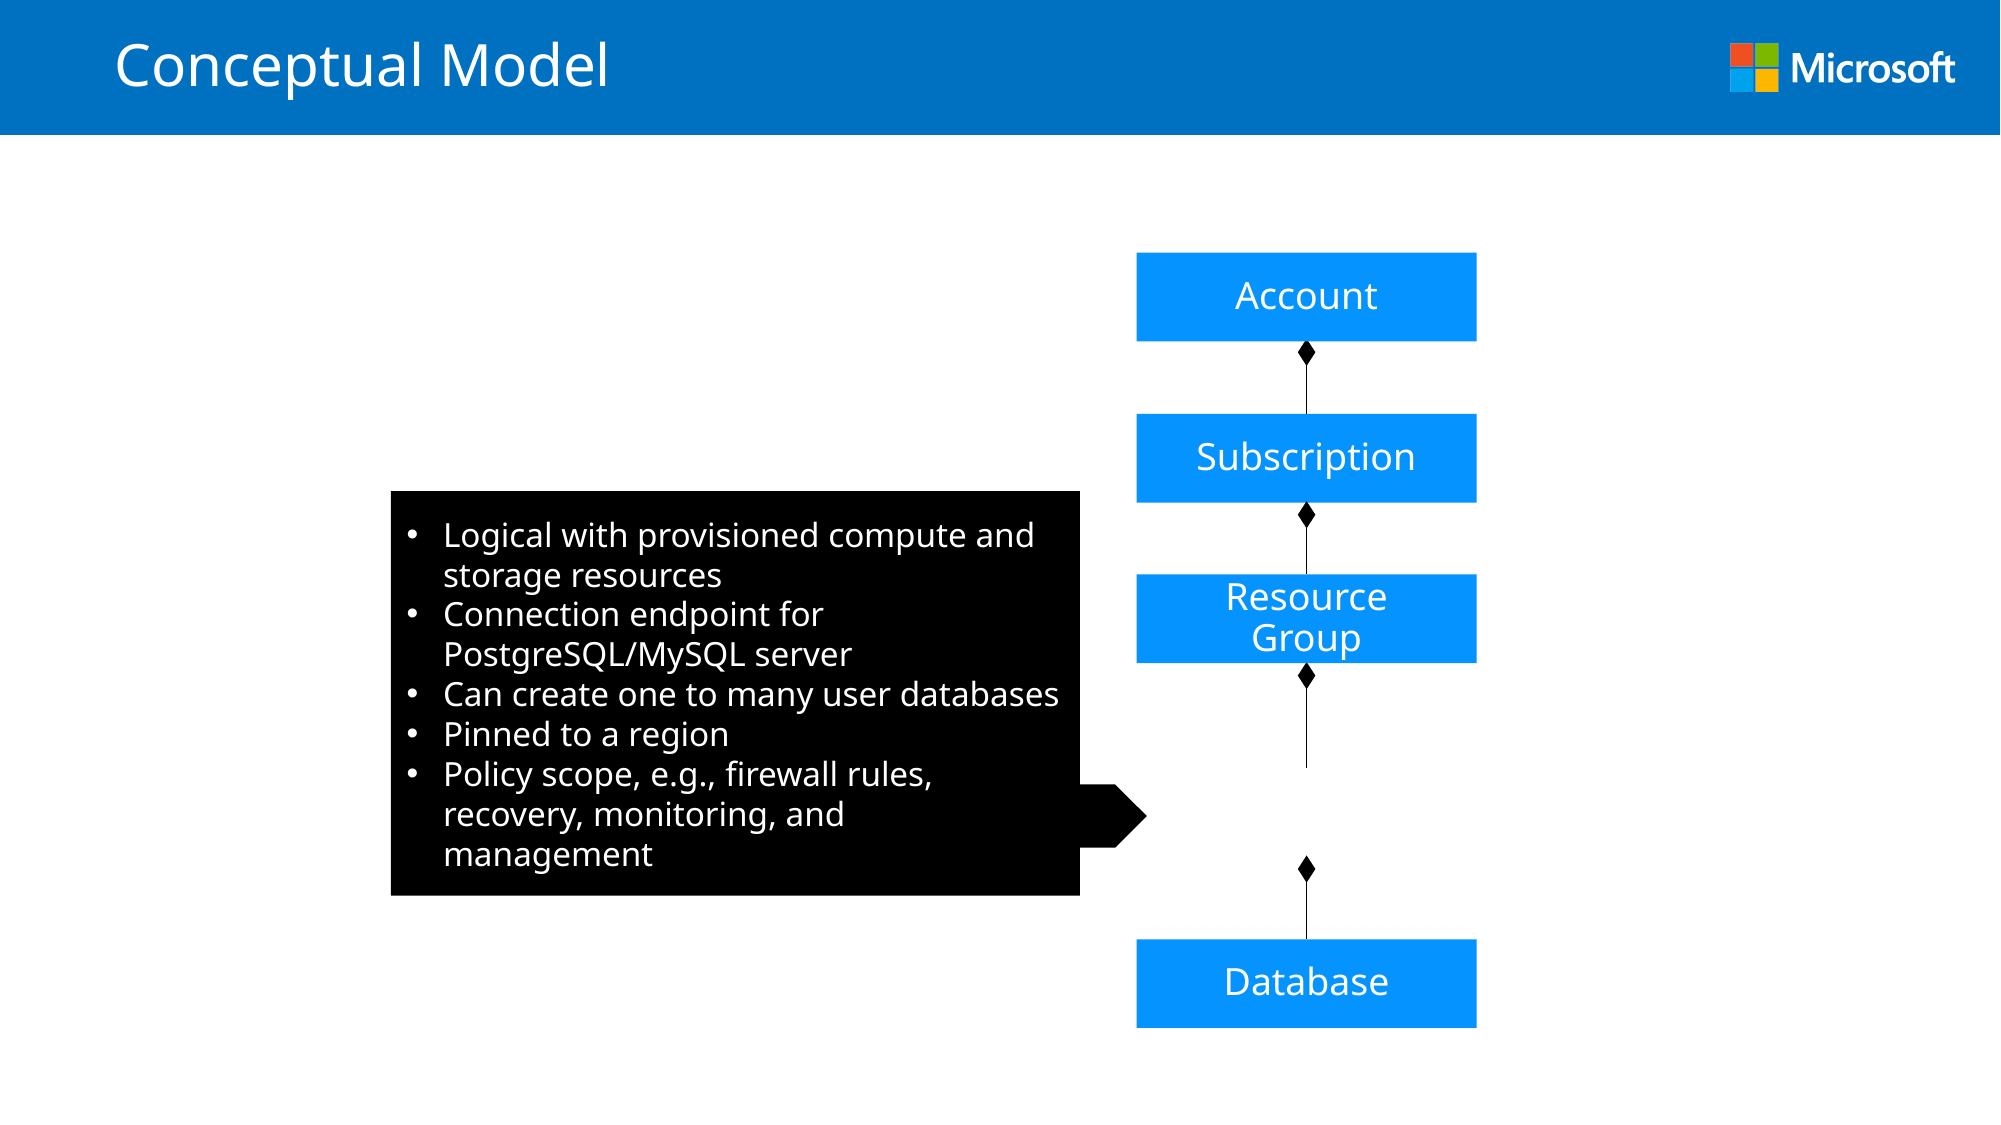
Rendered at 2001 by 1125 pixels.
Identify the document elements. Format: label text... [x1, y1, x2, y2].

title Conceptual Model [99, 0, 1900, 135]
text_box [390, 252, 1477, 1028]
picture [1900, 14, 1986, 121]
